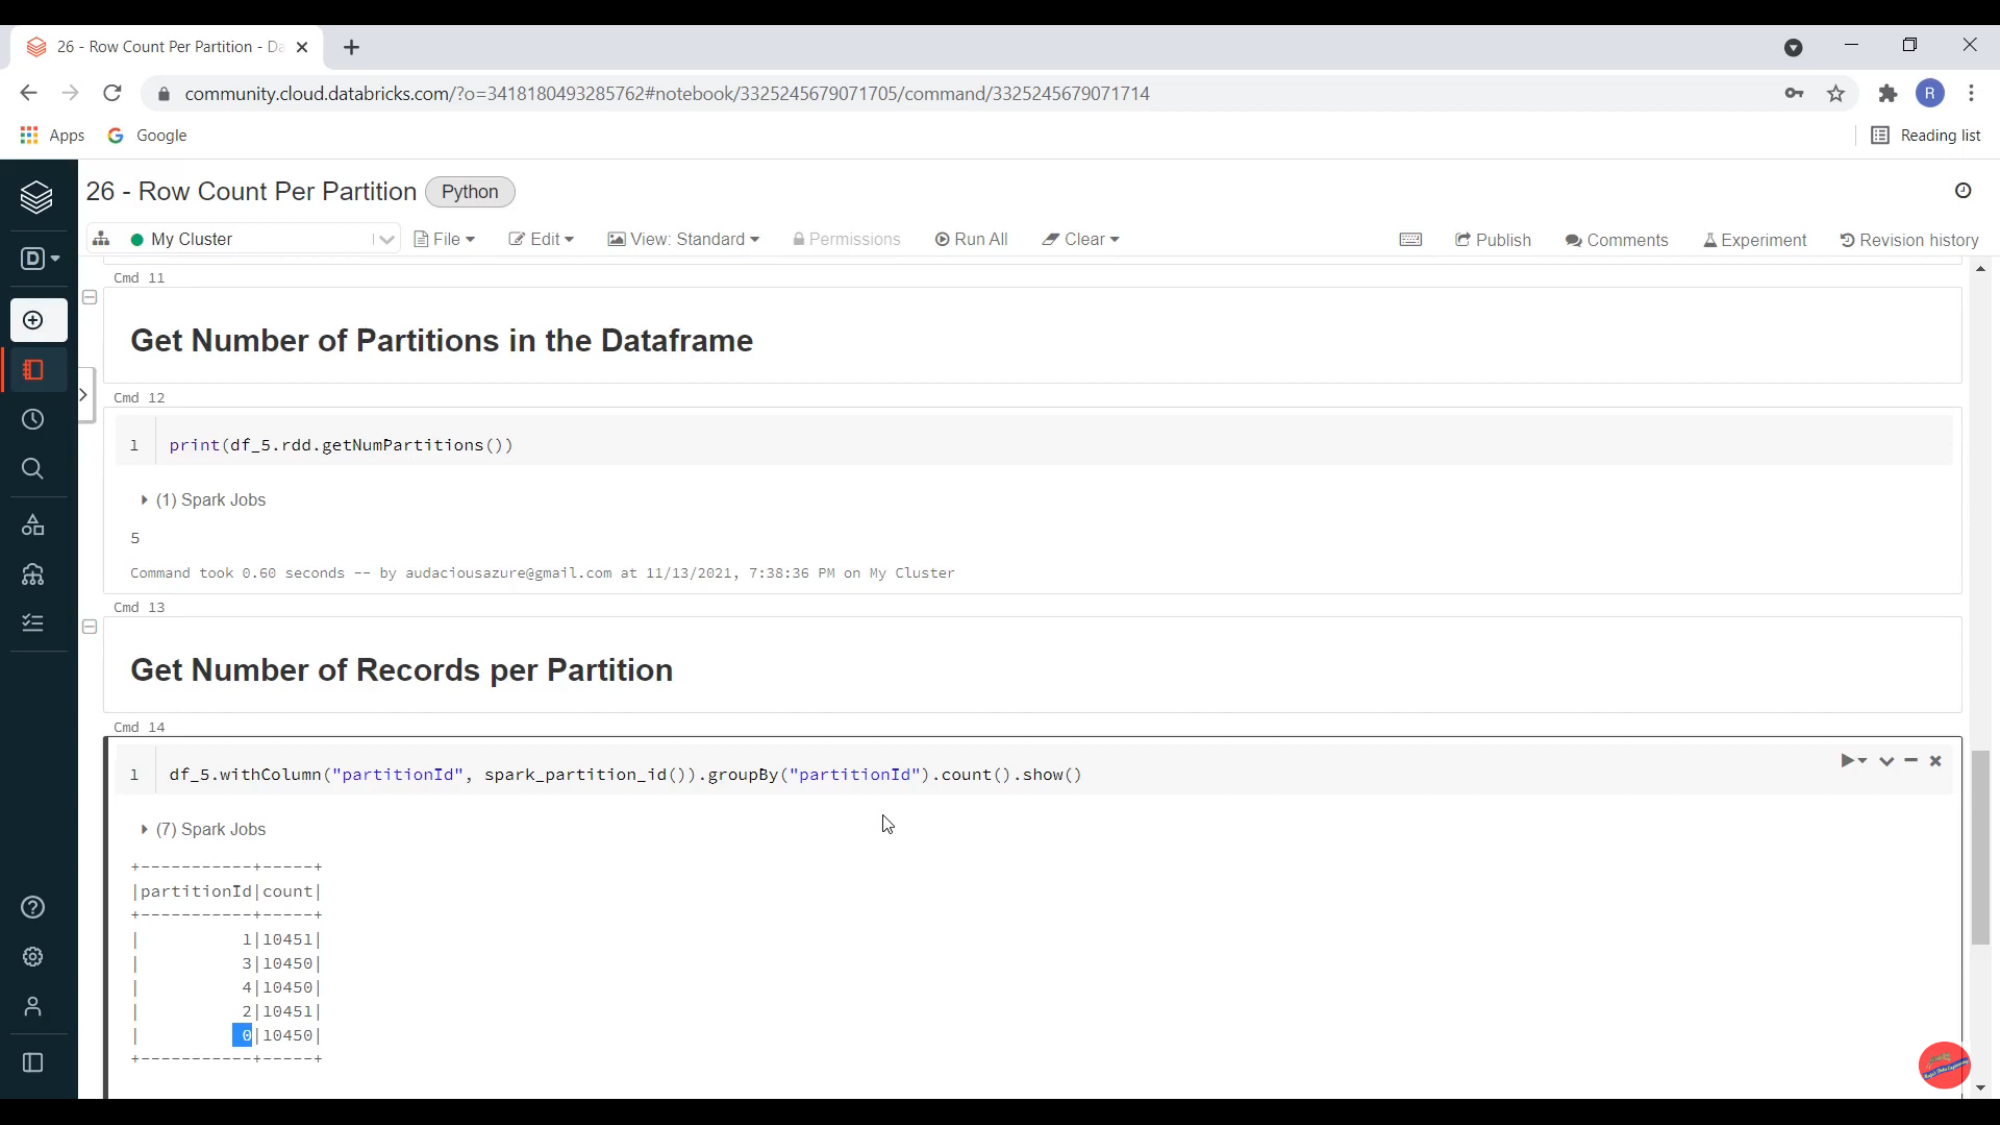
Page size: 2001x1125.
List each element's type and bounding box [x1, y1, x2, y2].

picture [0, 0, 2000, 1125]
text_box [1921, 1045, 1970, 1081]
